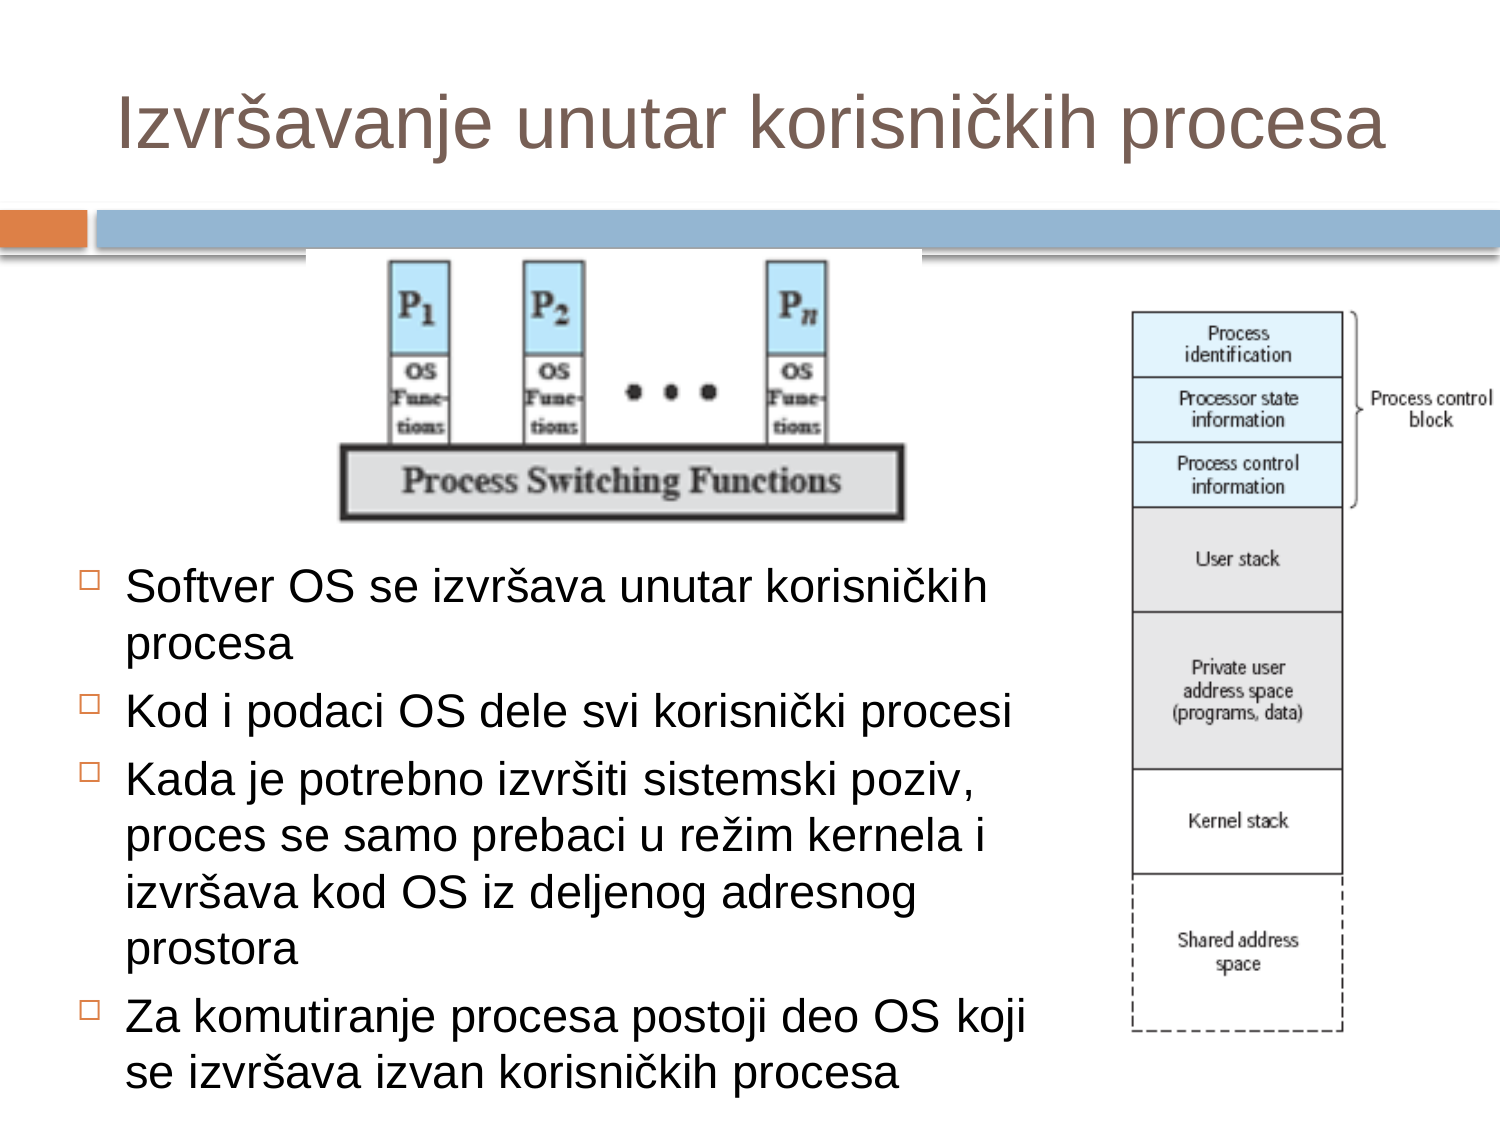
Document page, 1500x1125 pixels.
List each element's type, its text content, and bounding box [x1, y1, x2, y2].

picture [1087, 299, 1500, 1049]
title Izvršavanje unutar korisničkih procesa [100, 37, 1463, 200]
list Softver OS se izvršava unutar korisničkih procesa Kod i podaci OS dele svi korisnički procesi Kada je potrebno izvršiti sistemski poziv, proces se samo prebaci u režim kernela i izvršava kod OS iz deljenog adresnog prostora Za komutiranje procesa postoji deo OS koji se izvršava izvan korisničkih procesa [62, 548, 1105, 1111]
picture [305, 249, 923, 538]
